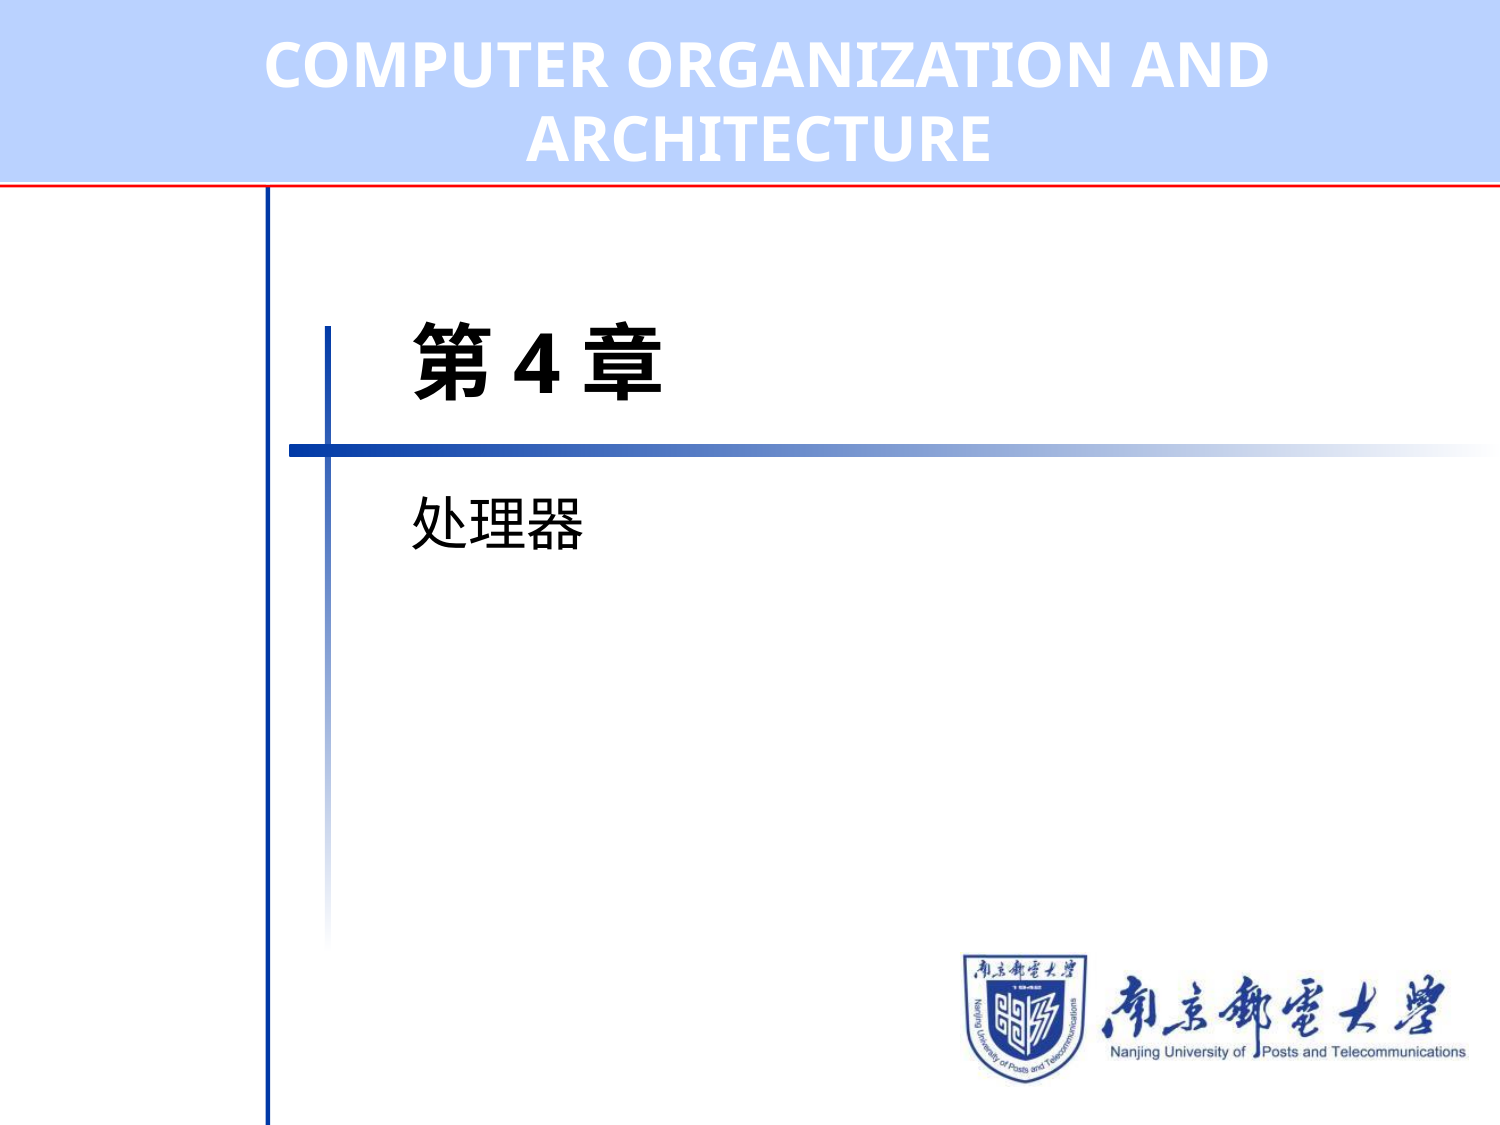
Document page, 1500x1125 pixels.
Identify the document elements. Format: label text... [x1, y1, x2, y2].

title 第4章 [395, 302, 1353, 428]
picture [960, 952, 1469, 1087]
subtitle 处理器 [395, 479, 1353, 575]
